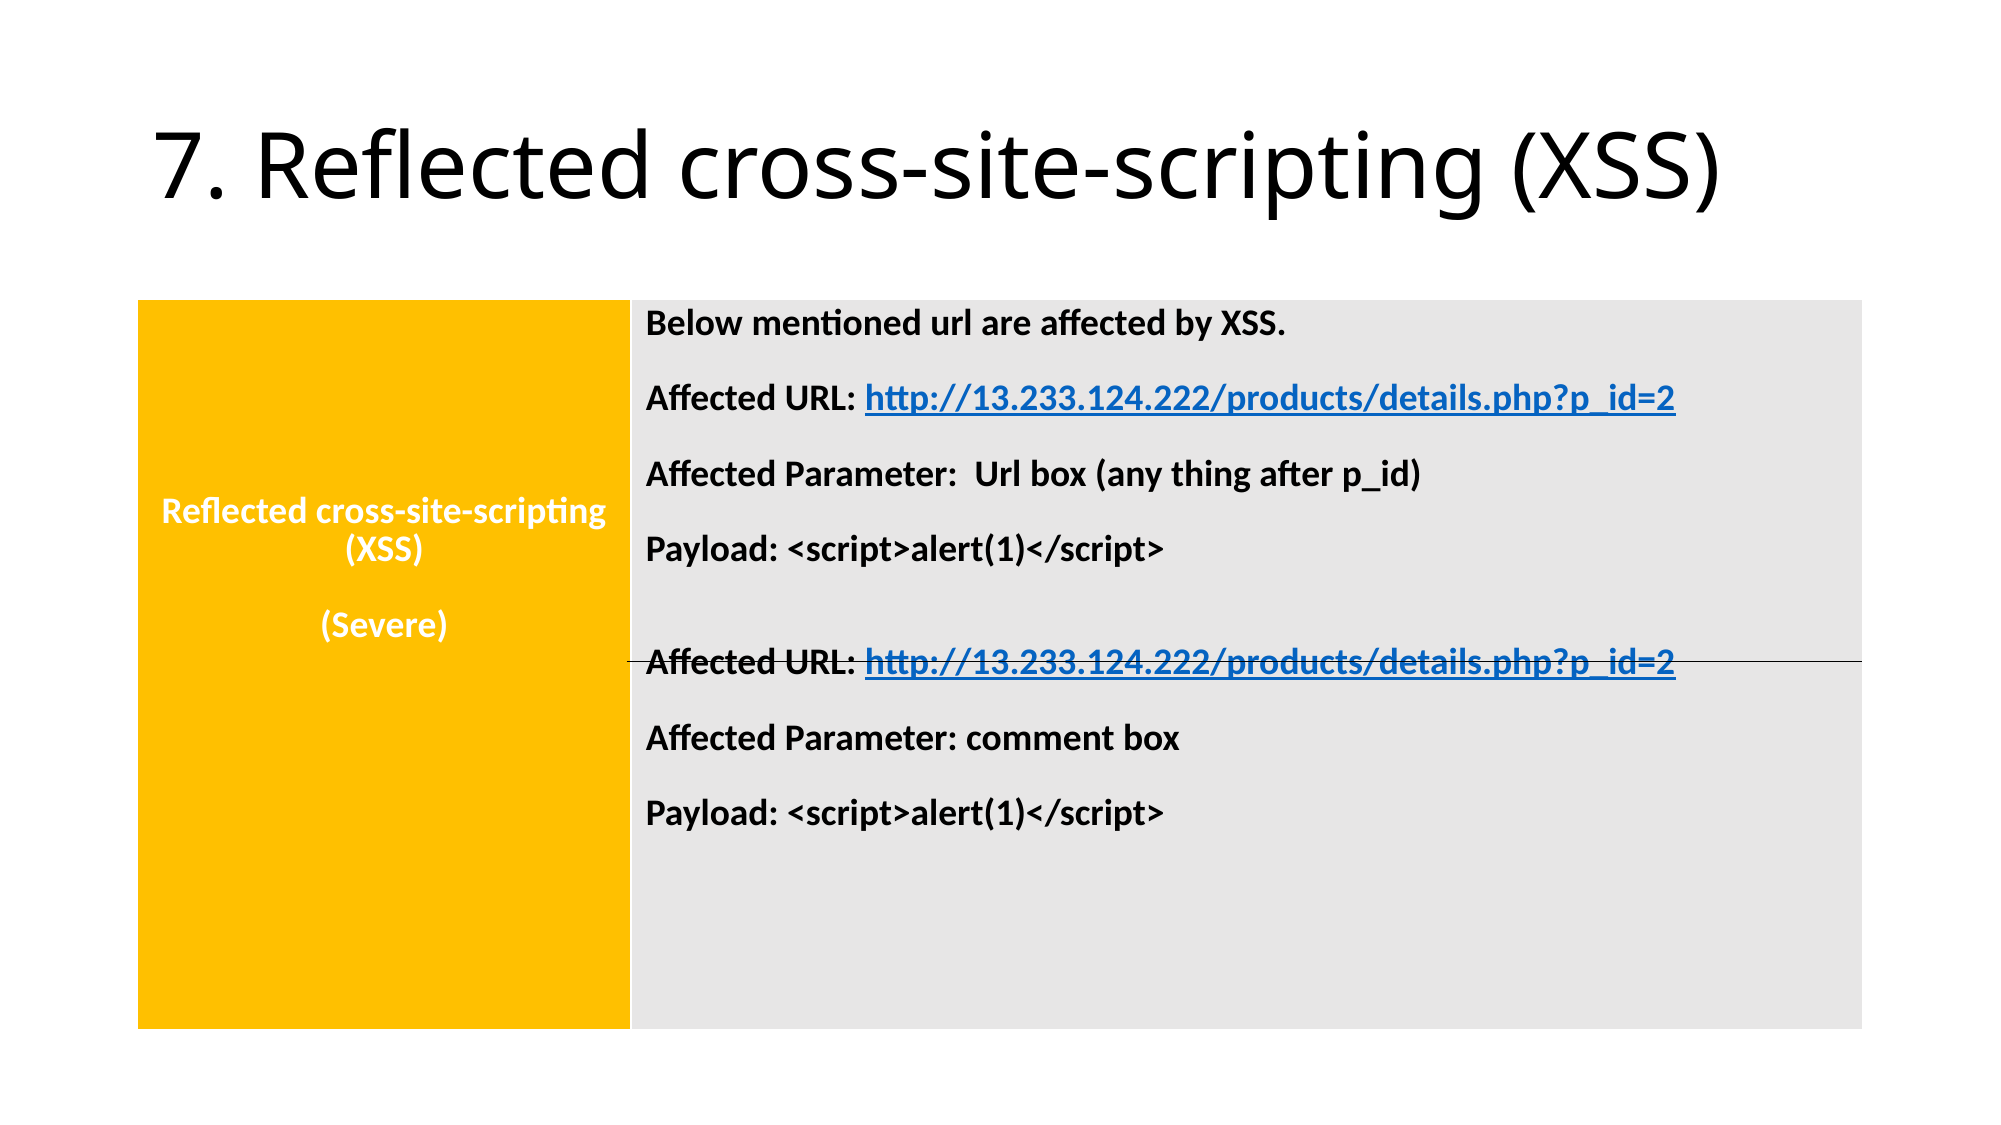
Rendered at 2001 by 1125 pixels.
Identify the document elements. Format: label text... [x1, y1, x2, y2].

table_header Reflected cross-site-scripting (XSS) (Severe) [138, 300, 630, 1029]
title 7. Reflected cross-site-scripting (XSS) [137, 59, 1863, 278]
table_header Below mentioned url are affected by XSS. Affected URL: http://13.233.124.222/products/details.php?p_id=2 Affected Parameter: Url box (any thing after p_id) Payload: <script>alert(1)</script> Affected URL: http://13.233.124.222/products/details.php?p_id=2 Affected Parameter: comment box Payload: <script>alert(1)</script> [632, 300, 1862, 661]
table_header Below mentioned url are affected by XSS. Affected URL: http://13.233.124.222/products/details.php?p_id=2 Affected Parameter: Url box (any thing after p_id) Payload: <script>alert(1)</script> Affected URL: http://13.233.124.222/products/details.php?p_id=2 Affected Parameter: comment box Payload: <script>alert(1)</script> [632, 662, 1862, 1029]
